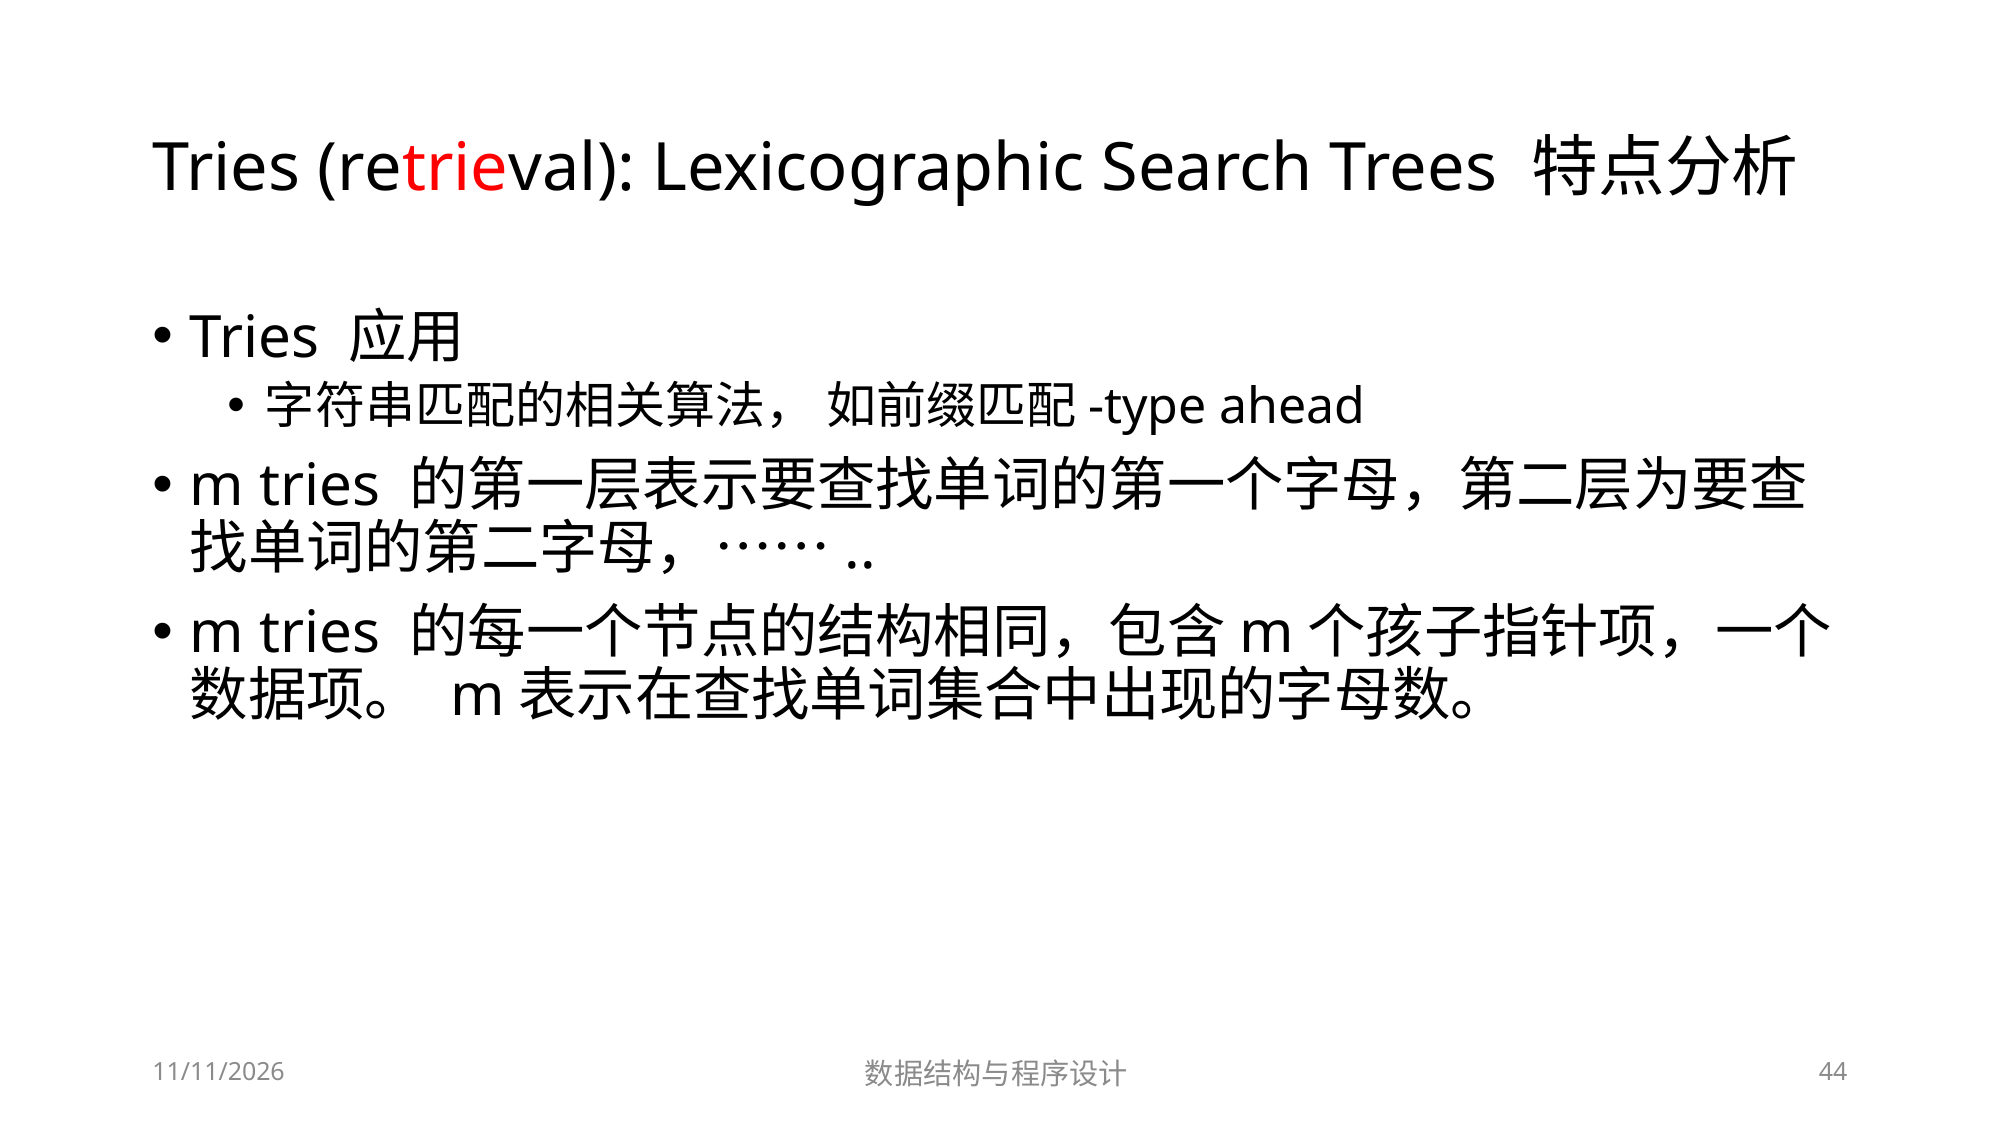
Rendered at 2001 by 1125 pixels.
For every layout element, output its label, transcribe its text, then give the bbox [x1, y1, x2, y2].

slide_number 44 [1412, 1042, 1863, 1103]
footer 数据结构与程序设计 [662, 1042, 1338, 1103]
list Tries 应用 字符串匹配的相关算法， 如前缀匹配-type ahead m tries 的第一层表示要查找单词的第一个字母，第二层为要查找单词的第二字母，…….. m tries 的每一个节点的结构相同，包含m个孩子指针项，一个数据项。 m表示在查找单词集合中出现的字母数。 [137, 299, 1863, 1014]
title Tries (retrieval): Lexicographic Search Trees 特点分析 [137, 59, 1863, 278]
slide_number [137, 1042, 588, 1103]
